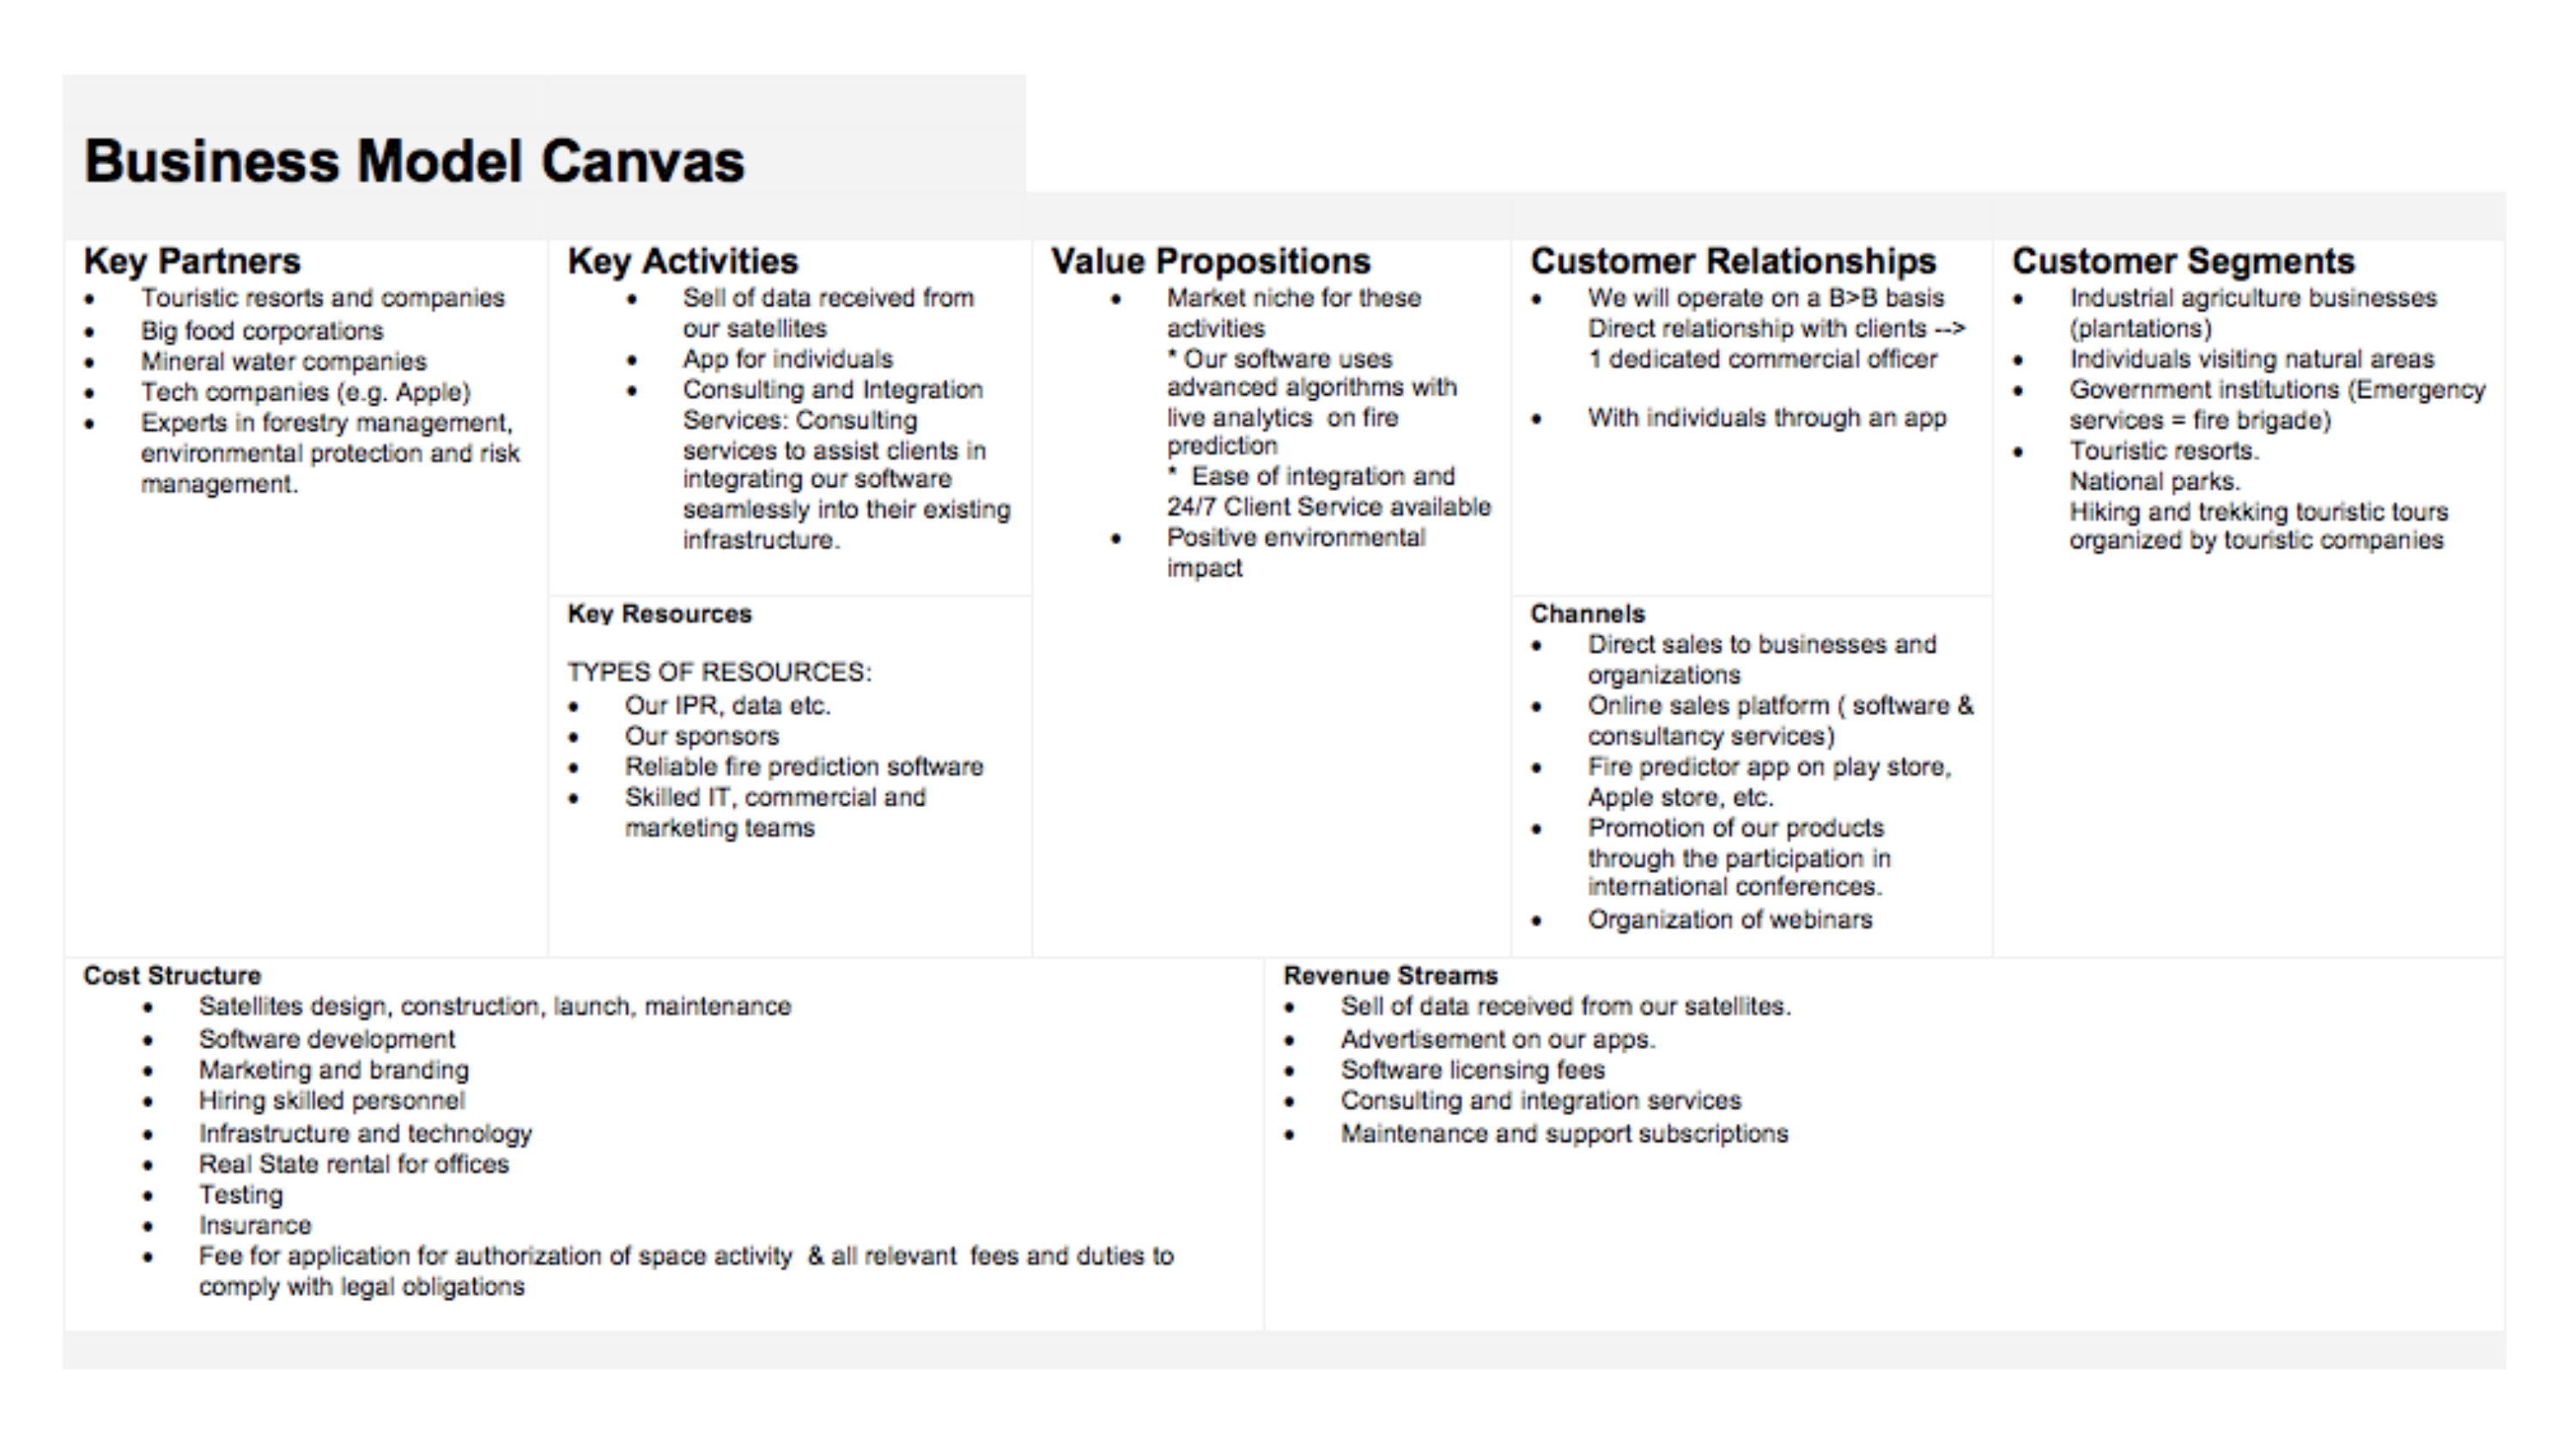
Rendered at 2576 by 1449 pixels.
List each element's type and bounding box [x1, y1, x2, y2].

text_box [0, 0, 2576, 1449]
